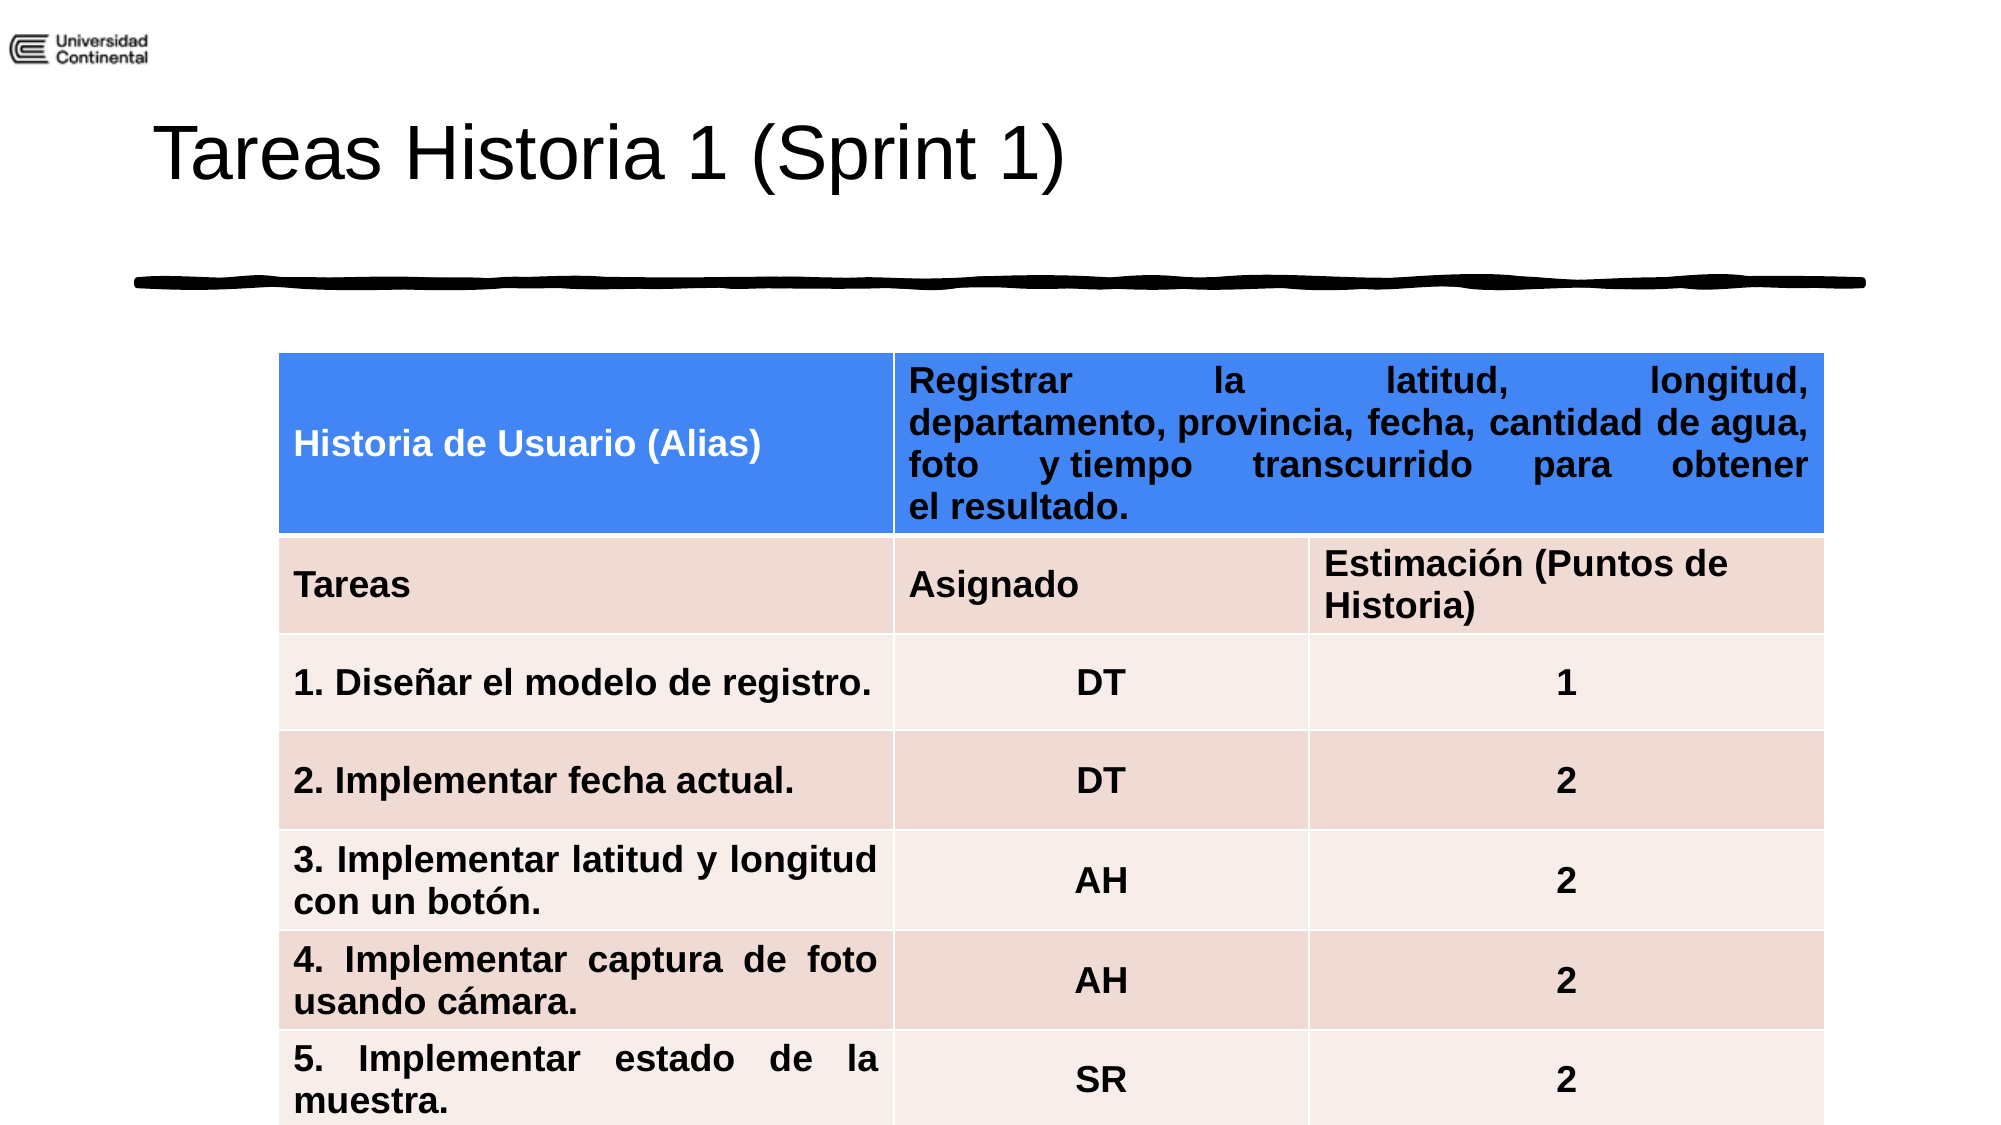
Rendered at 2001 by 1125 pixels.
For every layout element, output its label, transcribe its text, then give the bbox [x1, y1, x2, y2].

table_cell 1 [1310, 635, 1824, 729]
table_cell 5. Implementar estado de la muestra. [279, 1031, 893, 1125]
table_cell 2 [1310, 731, 1824, 829]
table_cell Asignado [895, 538, 1308, 633]
table_cell 2 [1310, 831, 1824, 929]
table_cell 4. Implementar captura de foto usando cámara. [279, 931, 893, 1029]
table_cell 2 [1310, 1031, 1824, 1125]
table_header Registrar la latitud, longitud, departamento, provincia, fecha, cantidad de agua, foto y tiempo transcurrido para obtener el resultado. [895, 353, 1824, 533]
table_cell 3. Implementar latitud y longitud con un botón. [279, 831, 893, 929]
table_cell DT [895, 635, 1308, 729]
table_cell AH [895, 831, 1308, 929]
table_cell 1. Diseñar el modelo de registro. [279, 635, 893, 729]
table_cell 2 [1310, 931, 1824, 1029]
title Tareas Historia 1 (Sprint 1) [137, 59, 1863, 238]
table_cell DT [895, 731, 1308, 829]
table_cell SR [895, 1031, 1308, 1125]
table_cell Tareas [279, 538, 893, 633]
table_cell 2. Implementar fecha actual. [279, 731, 893, 829]
picture [0, 0, 160, 99]
table_cell Estimación (Puntos de Historia) [1310, 538, 1824, 633]
table_cell AH [895, 931, 1308, 1029]
table_header Historia de Usuario (Alias) [279, 353, 893, 533]
